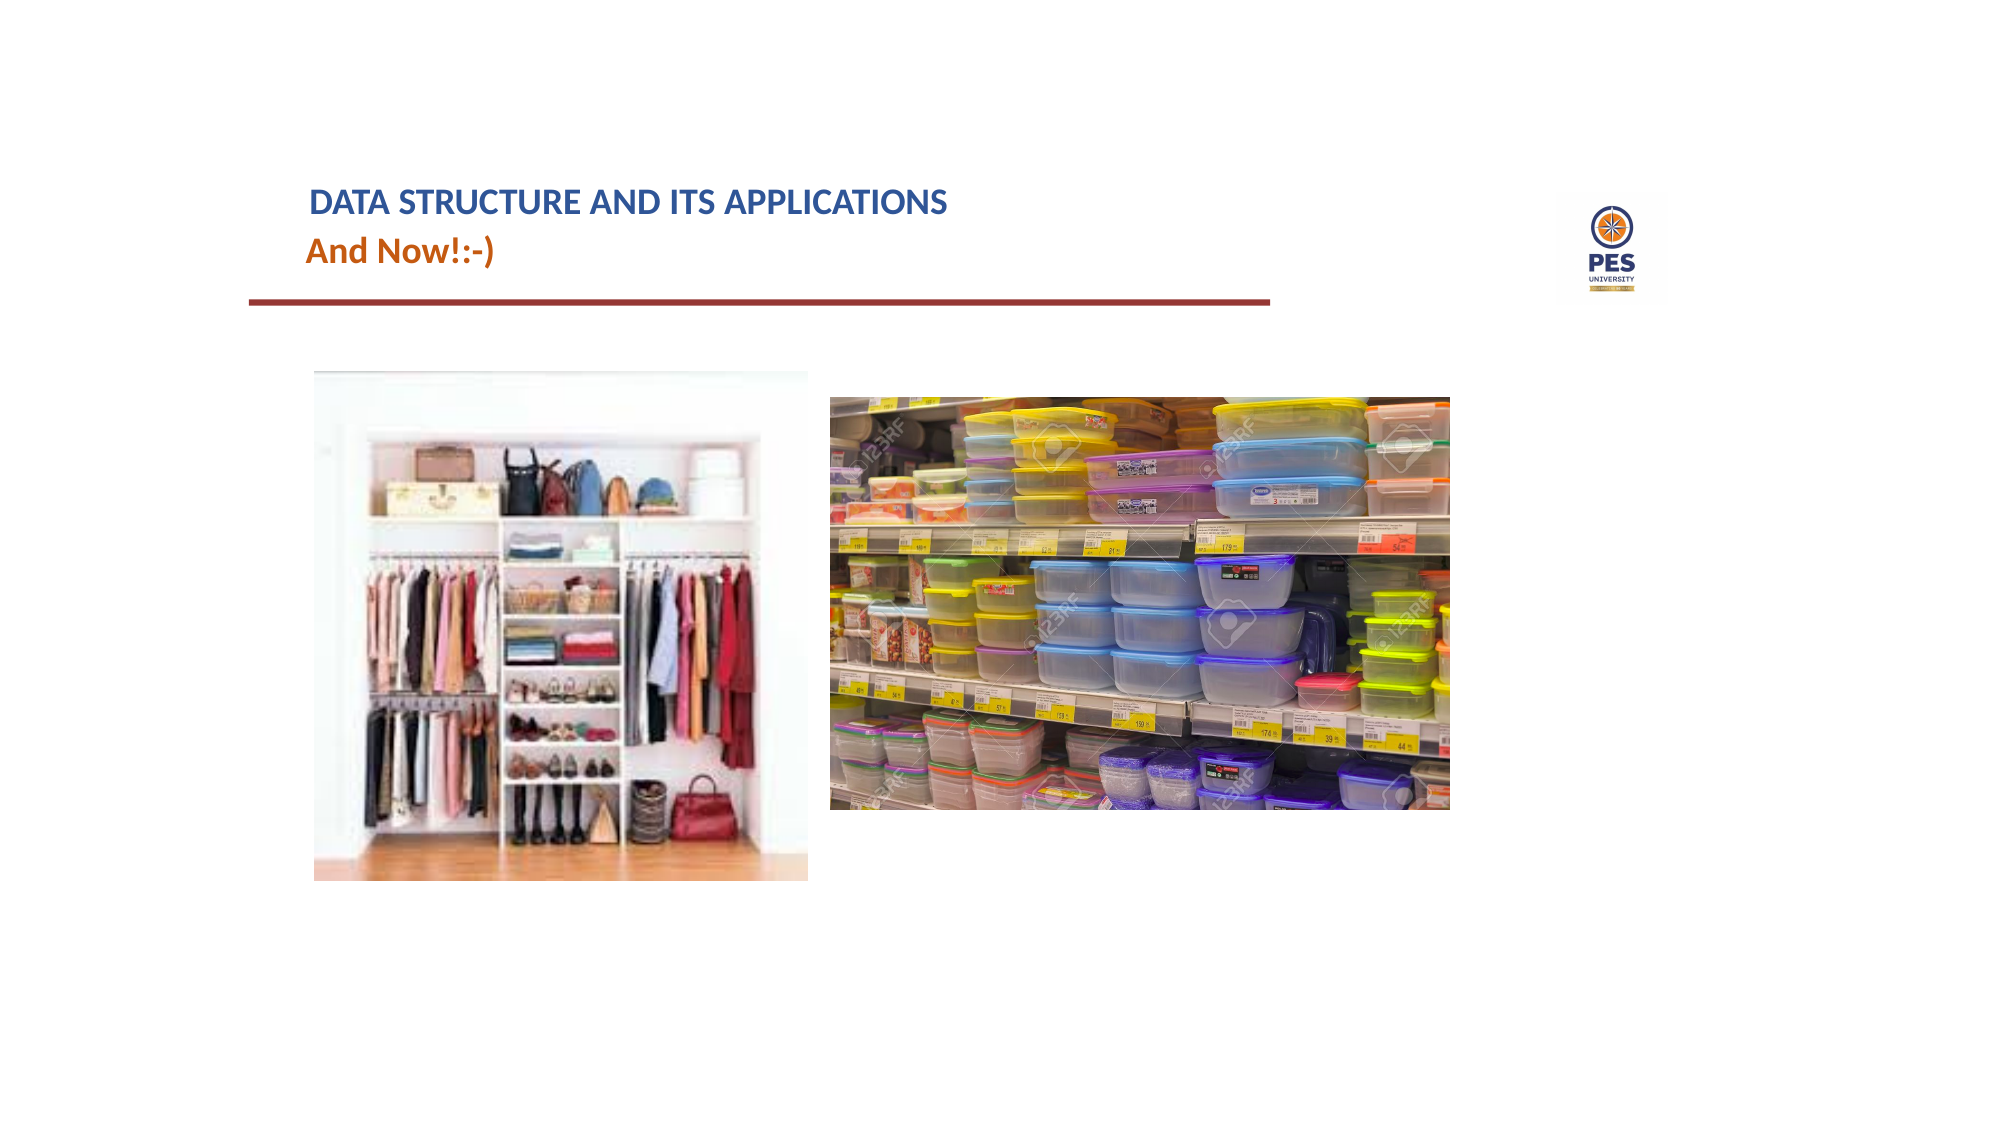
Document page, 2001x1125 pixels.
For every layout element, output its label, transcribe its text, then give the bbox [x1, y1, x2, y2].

picture [829, 397, 1450, 810]
text_box DATA STRUCTURE AND ITS APPLICATIONS [298, 171, 1221, 228]
text_box [353, 379, 1605, 926]
picture [314, 371, 808, 881]
text_box And Now!:-) [294, 220, 1279, 277]
picture [1556, 192, 1668, 305]
